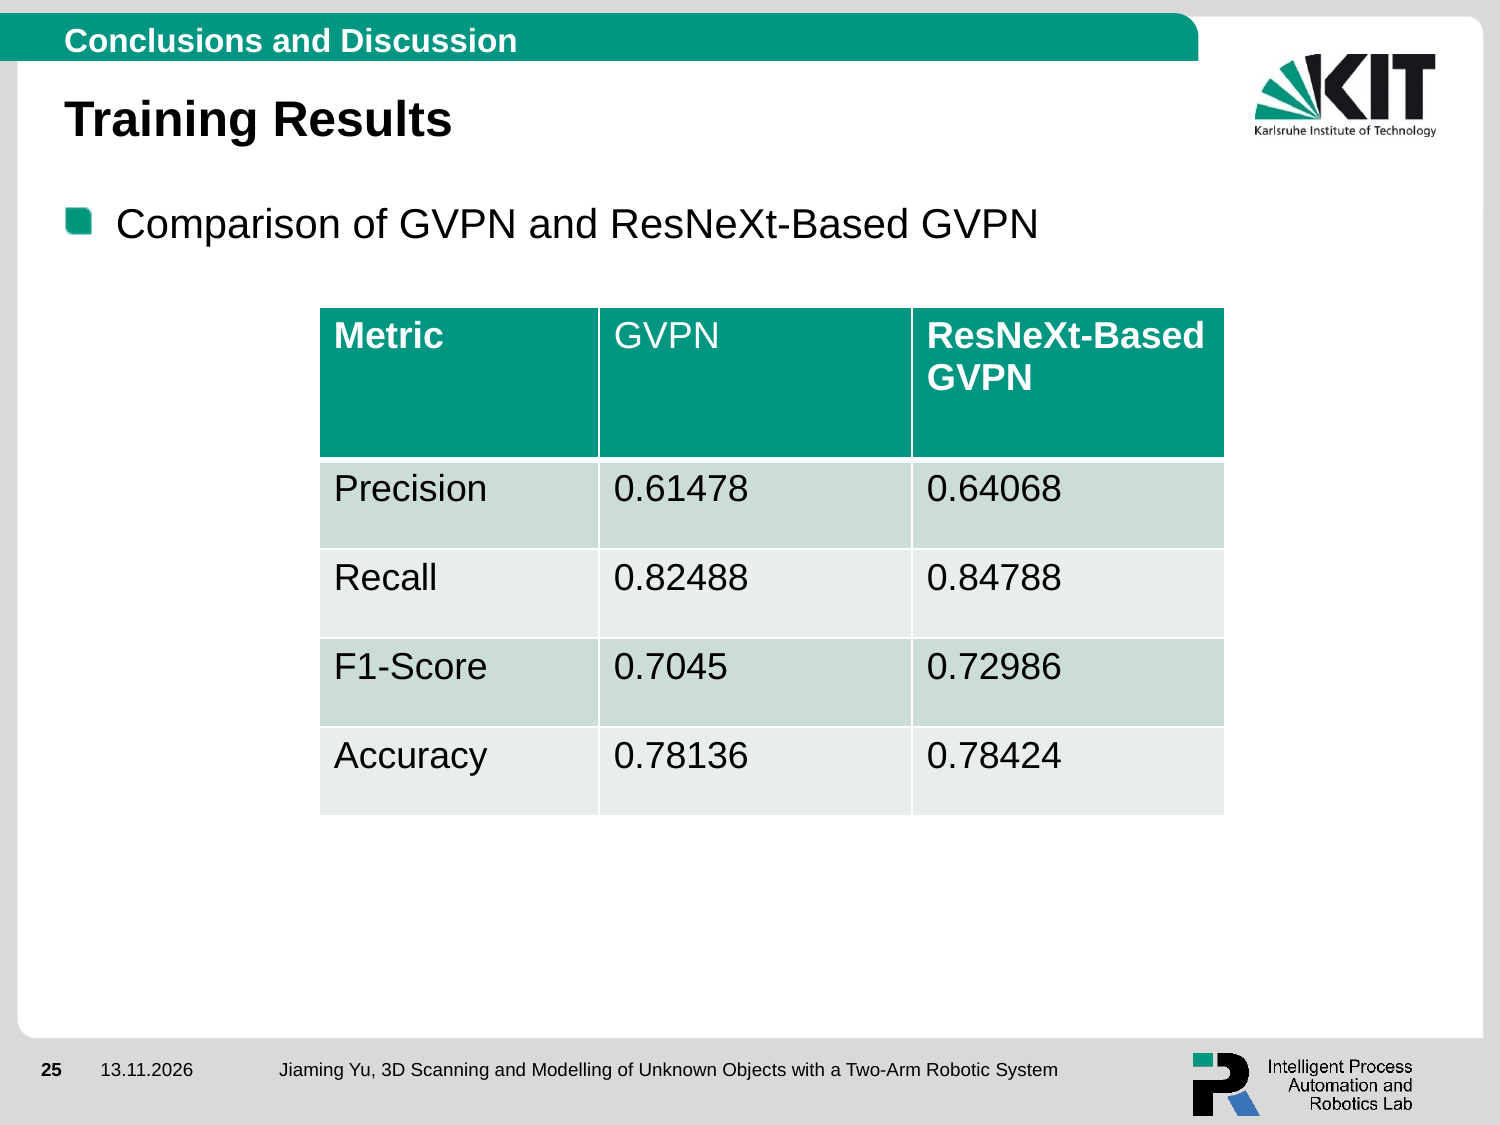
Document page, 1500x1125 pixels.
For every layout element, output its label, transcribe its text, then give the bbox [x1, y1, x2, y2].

table_cell Precision [320, 463, 598, 548]
table_header Metric [320, 308, 598, 457]
table_cell Recall [320, 550, 598, 637]
list Comparison of GVPN and ResNeXt-Based GVPN [64, 196, 1412, 1000]
picture [0, 0, 1500, 1125]
table_cell 0.61478 [600, 463, 911, 548]
table_cell 0.78136 [600, 728, 911, 815]
table_cell 0.72986 [913, 639, 1224, 726]
table_cell 0.7045 [600, 639, 911, 726]
table_cell F1-Score [320, 639, 598, 726]
footer Jiaming Yu, 3D Scanning and Modelling of Unknown Objects with a Two-Arm Robotic System [279, 1057, 1117, 1117]
table_cell 0.64068 [913, 463, 1224, 548]
table_cell 0.82488 [600, 550, 911, 637]
table_cell 0.84788 [913, 550, 1224, 637]
list Conclusions and Discussion [64, 19, 1176, 55]
table_header ResNeXt-Based GVPN [913, 308, 1224, 457]
table_header GVPN [600, 308, 911, 457]
table_cell Accuracy [320, 728, 598, 815]
title Training Results [64, 54, 1198, 147]
table_cell 0.78424 [913, 728, 1224, 815]
